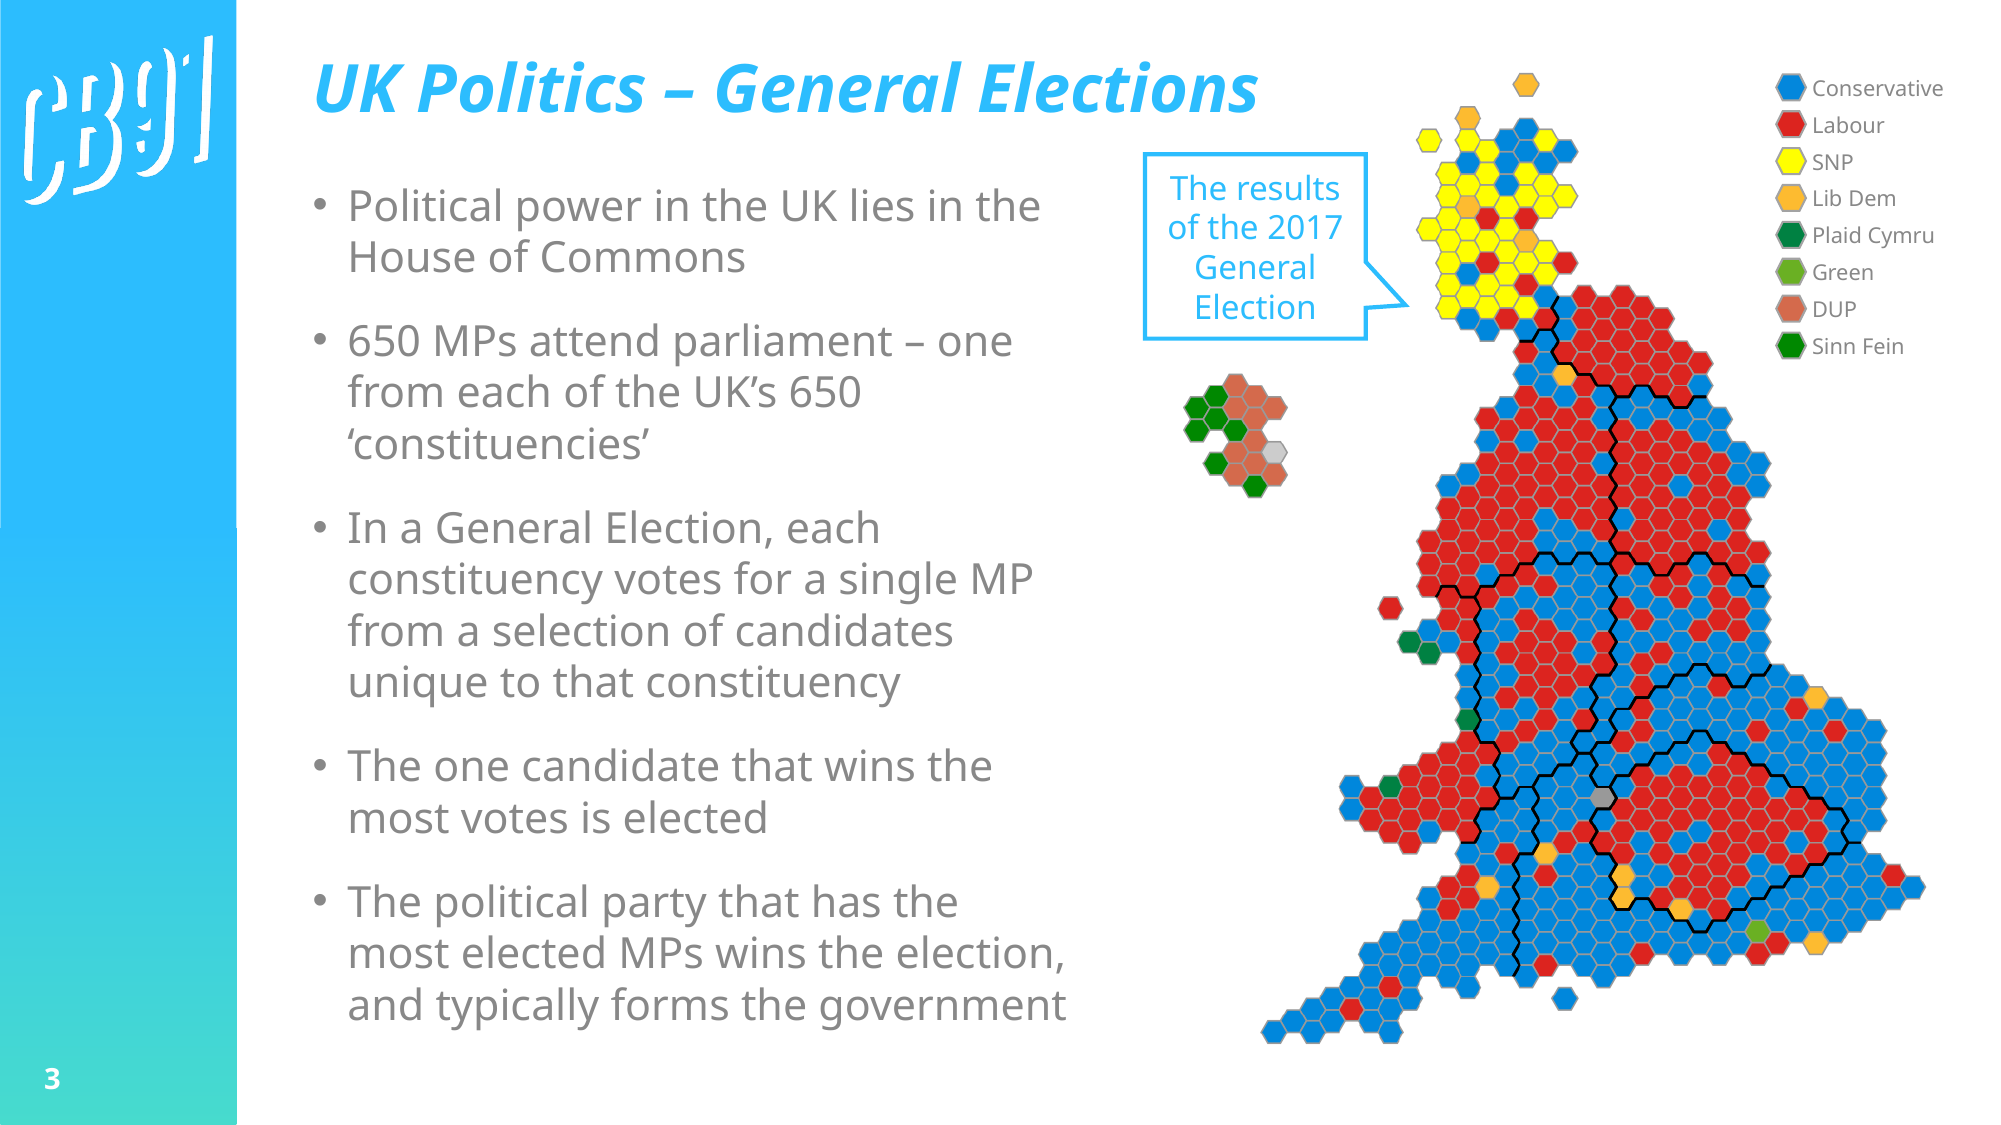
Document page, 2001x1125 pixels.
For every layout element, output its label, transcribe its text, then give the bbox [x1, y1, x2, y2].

list Political power in the UK lies in the House of Commons 650 MPs attend parliament – one from each of the UK’s 650 ‘constituencies’ In a General Election, each constituency votes for a single MP from a selection of candidates unique to that constituency The one candidate that wins the most votes is elected The political party that has the most elected MPs wins the election, and typically forms the government [297, 170, 1085, 1093]
picture [1179, 62, 1941, 1053]
title UK Politics – General Elections [297, 47, 1940, 136]
text_box The results of the 2017 General Election [1143, 153, 1179, 340]
slide_number 2 [10, 1052, 95, 1113]
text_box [1776, 74, 1954, 359]
picture [9, 10, 228, 229]
